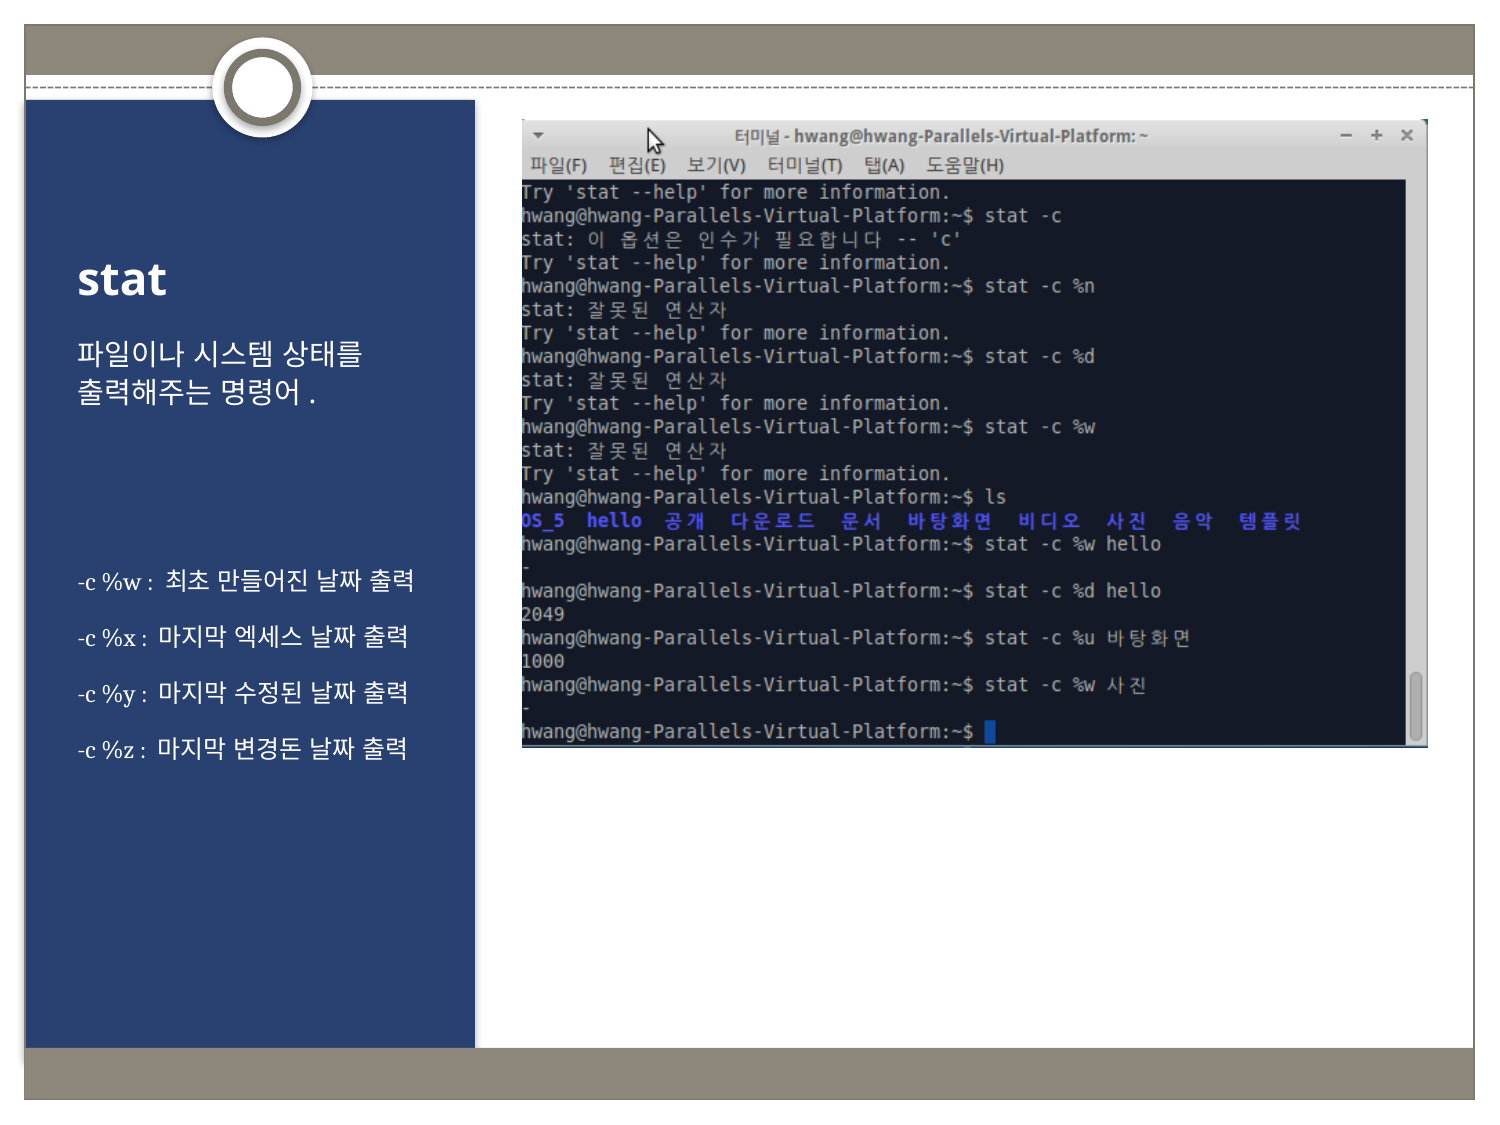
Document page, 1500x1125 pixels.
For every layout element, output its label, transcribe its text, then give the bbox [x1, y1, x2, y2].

title stat [62, 149, 450, 313]
list 파일이나 시스템 상태를 출력해주는 명령어. -c %w : 최초 만들어진 날짜 출력 -c %x : 마지막 엑세스 날짜 출력 -c %y : 마지막 수정된 날짜 출력 -c %z : 마지막 변경돈 날짜 출력 [62, 324, 450, 1005]
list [522, 119, 1428, 749]
